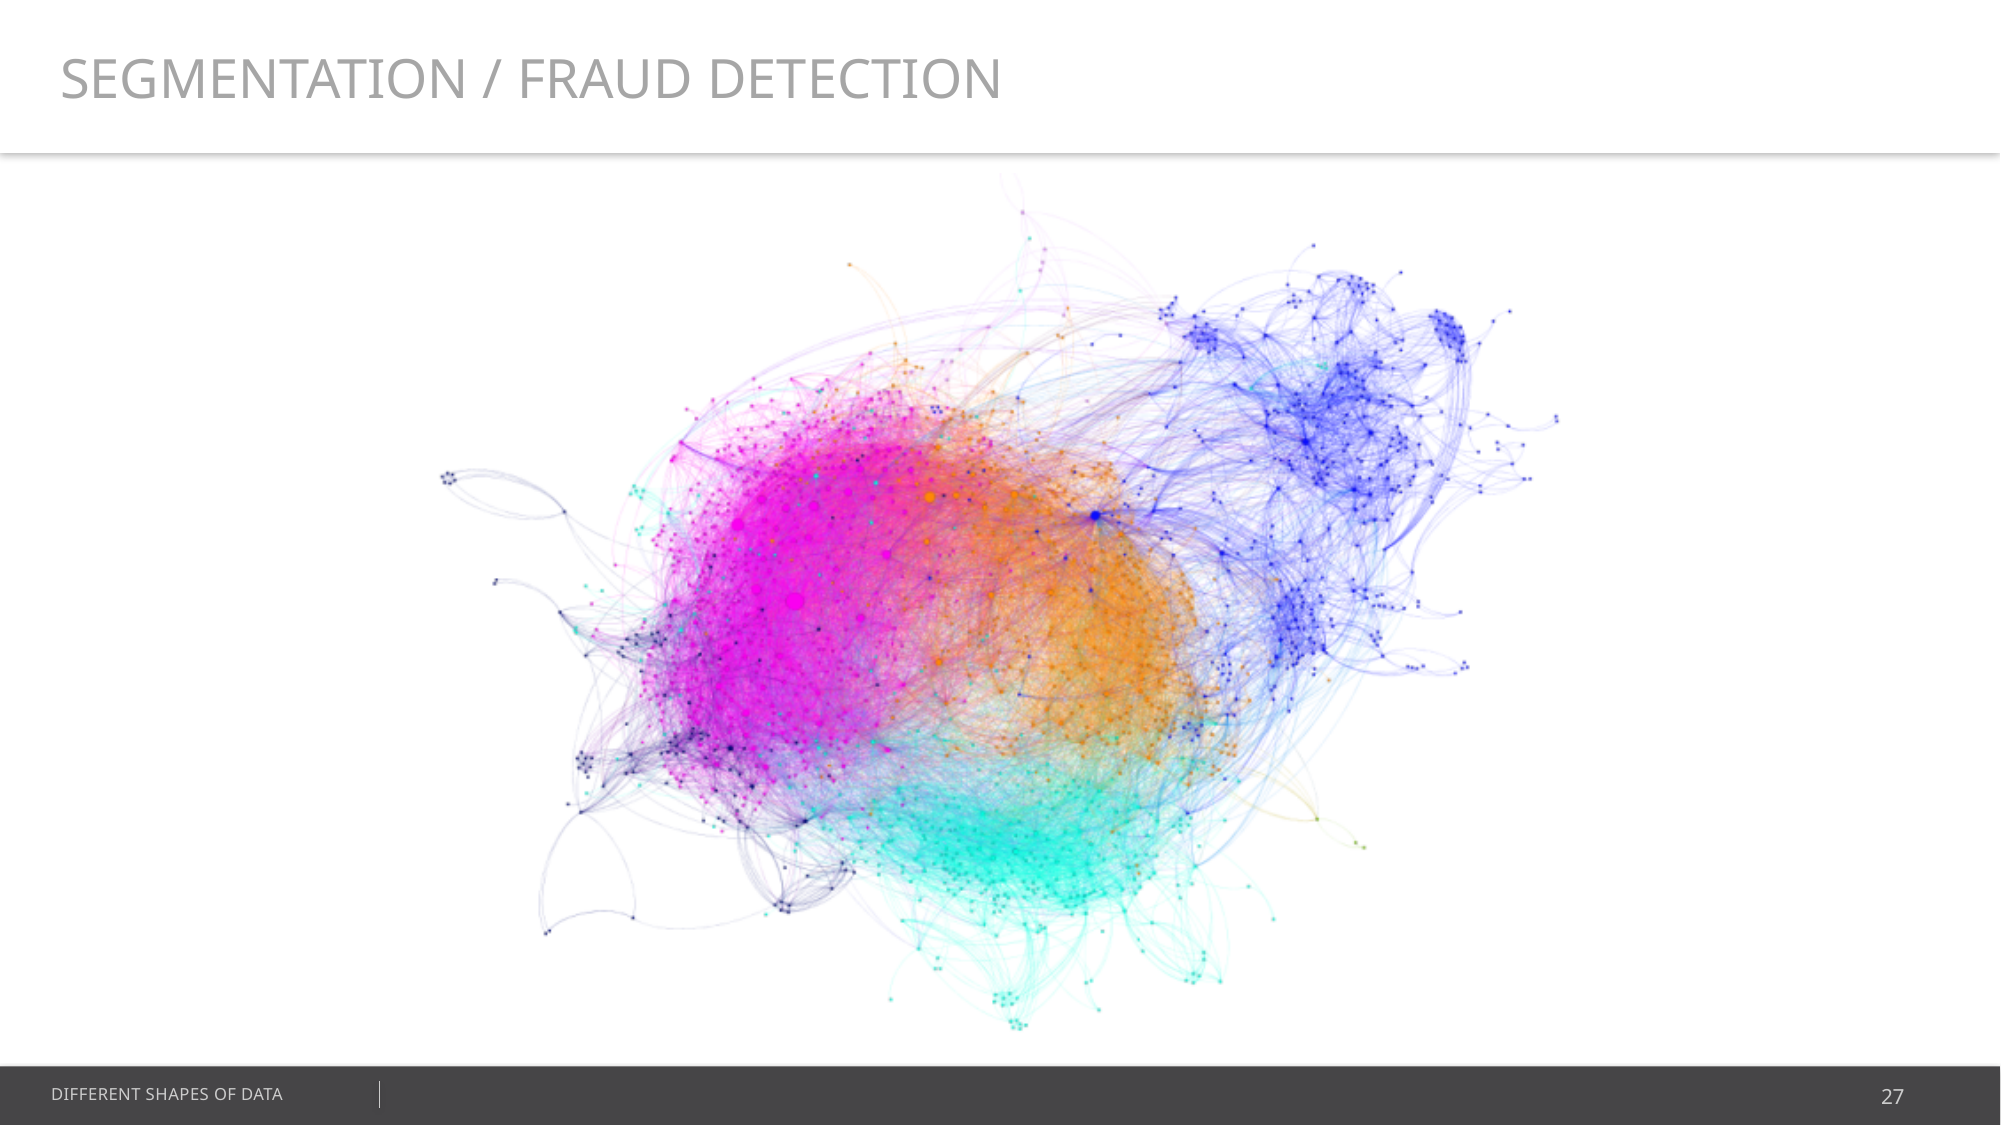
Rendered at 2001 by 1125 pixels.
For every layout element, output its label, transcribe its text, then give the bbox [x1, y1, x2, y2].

list SEGMENTATION / FRAUD DETECTION [0, 0, 2000, 153]
picture [396, 173, 1603, 1047]
